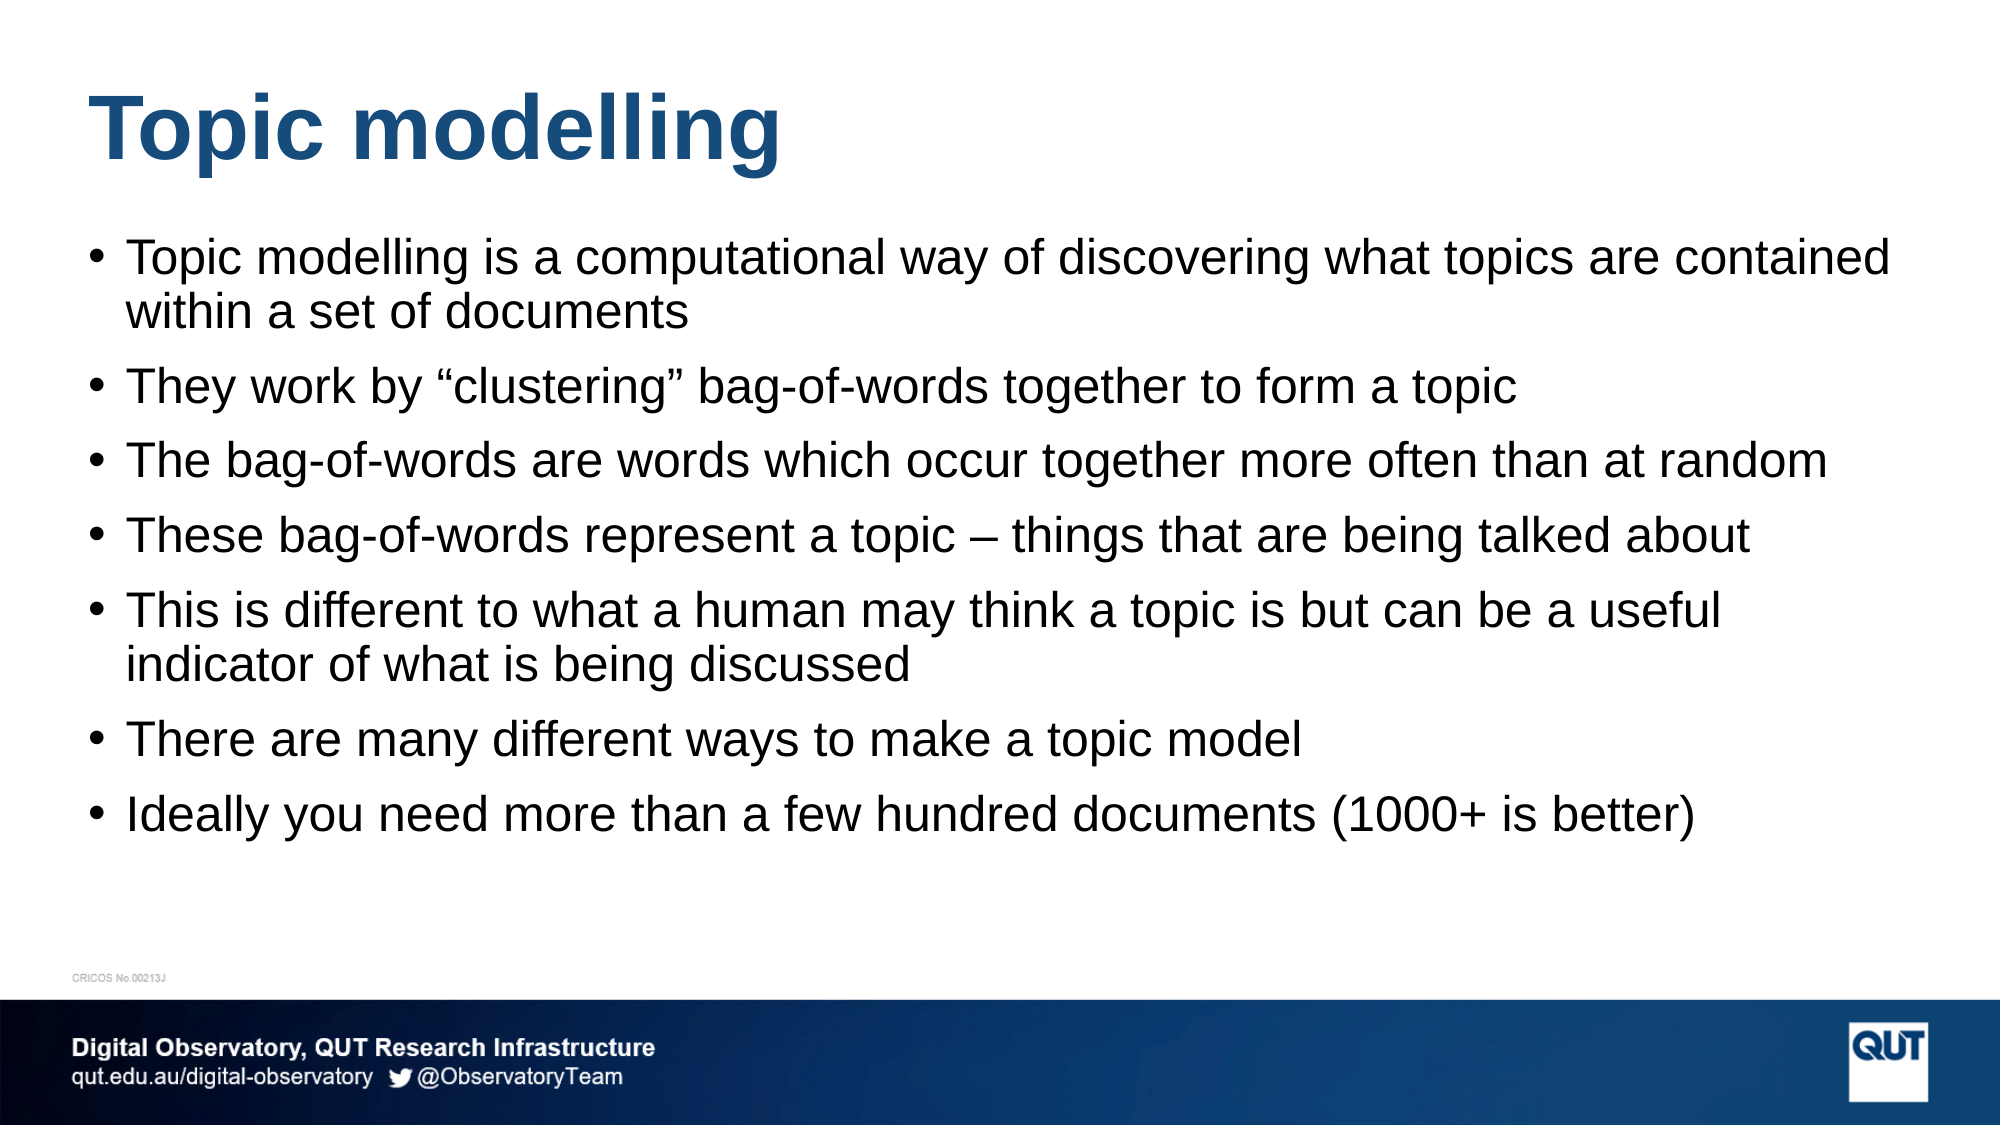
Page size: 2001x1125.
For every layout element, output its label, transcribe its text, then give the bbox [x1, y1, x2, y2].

list Topic modelling is a computational way of discovering what topics are contained within a set of documents They work by “clustering” bag-of-words together to form a topic The bag-of-words are words which occur together more often than at random These bag-of-words represent a topic – things that are being talked about This is different to what a human may think a topic is but can be a useful indicator of what is being discussed There are many different ways to make a topic model Ideally you need more than a few hundred documents (1000+ is better) [73, 223, 1927, 966]
picture [0, 965, 2000, 1125]
title Topic modelling [73, 59, 1927, 201]
